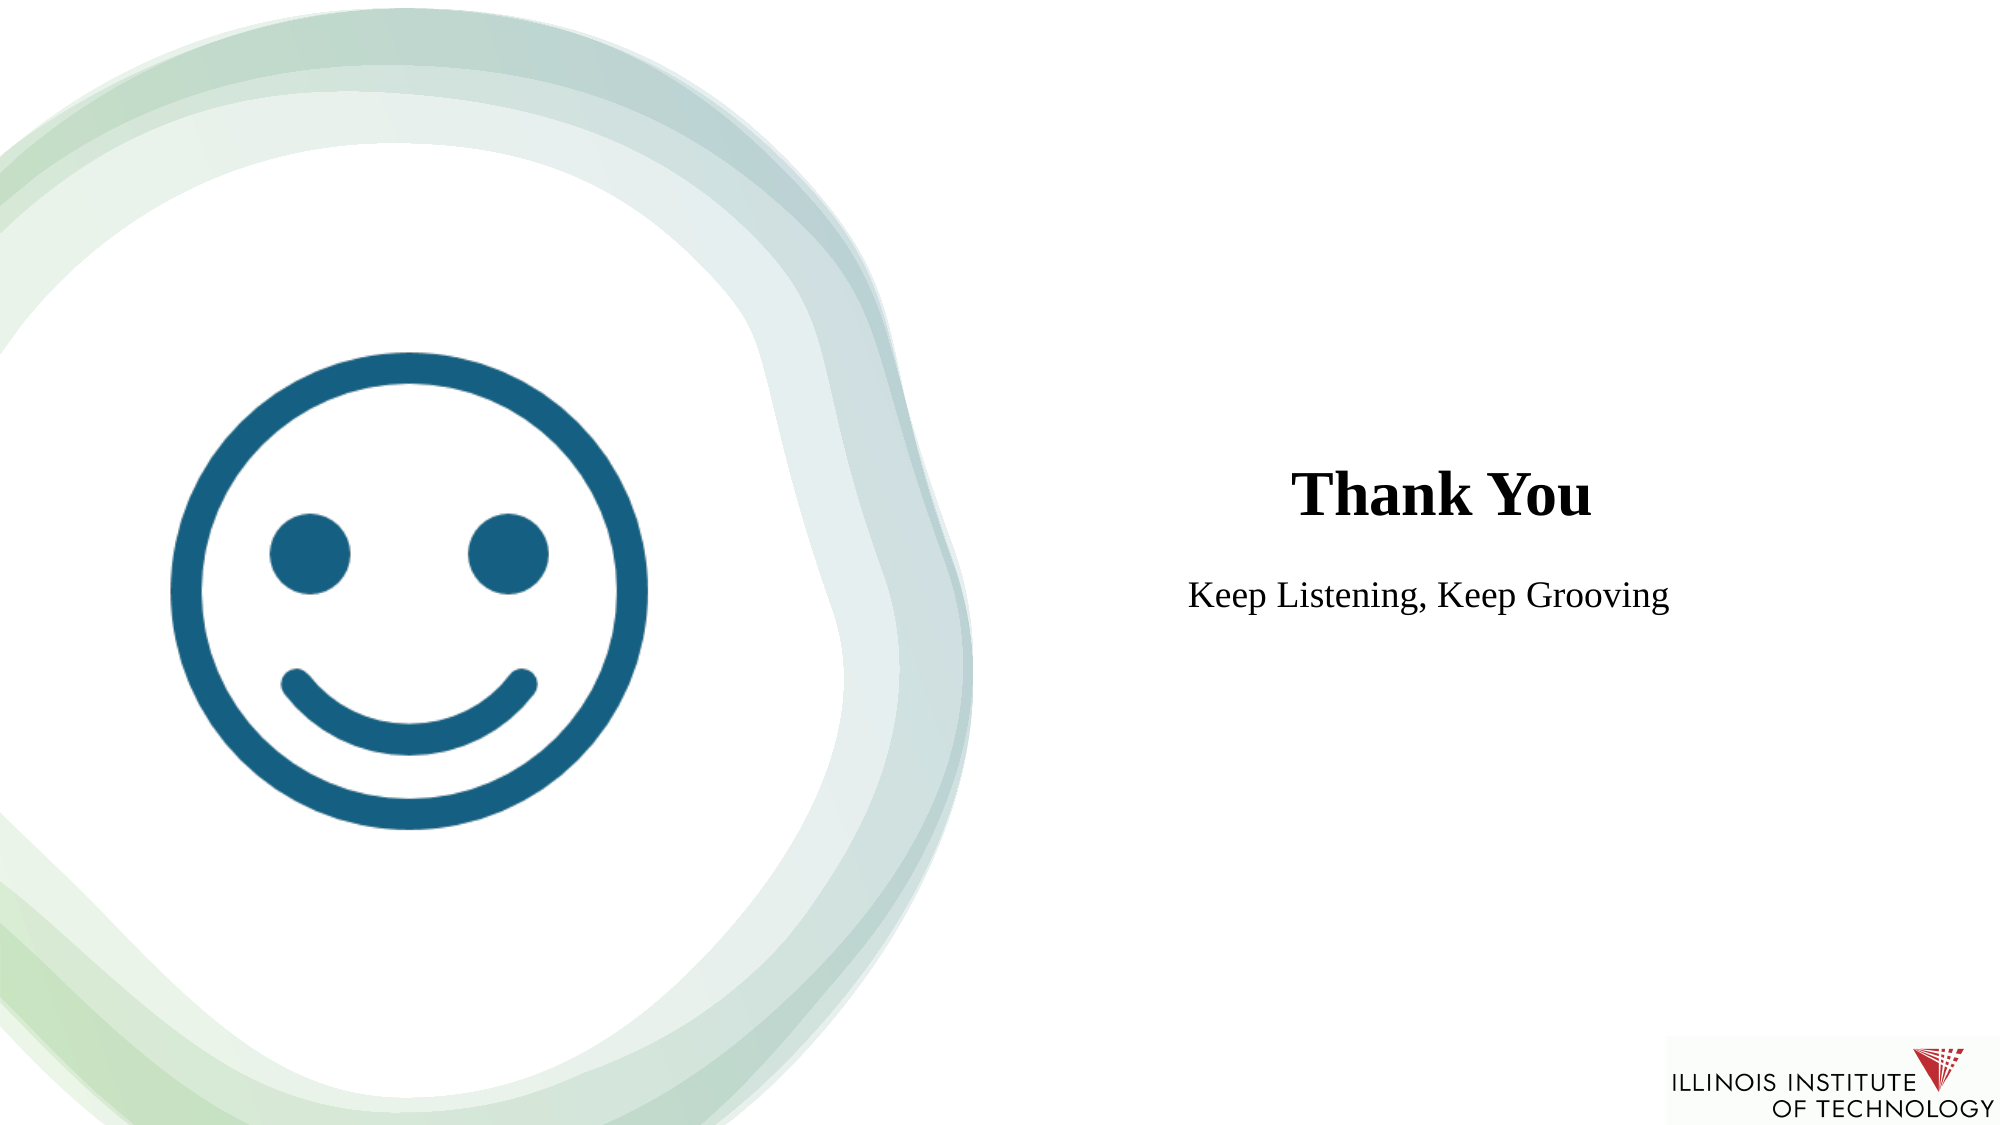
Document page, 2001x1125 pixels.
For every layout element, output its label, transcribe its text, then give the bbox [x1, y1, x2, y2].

picture [1663, 1035, 2000, 1125]
list Thank You [1034, 382, 1851, 614]
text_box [0, 8, 974, 1125]
text_box 🎶 Keep Listening, Keep Grooving 🎶 [1134, 562, 1810, 623]
text_box [0, 0, 2000, 1125]
